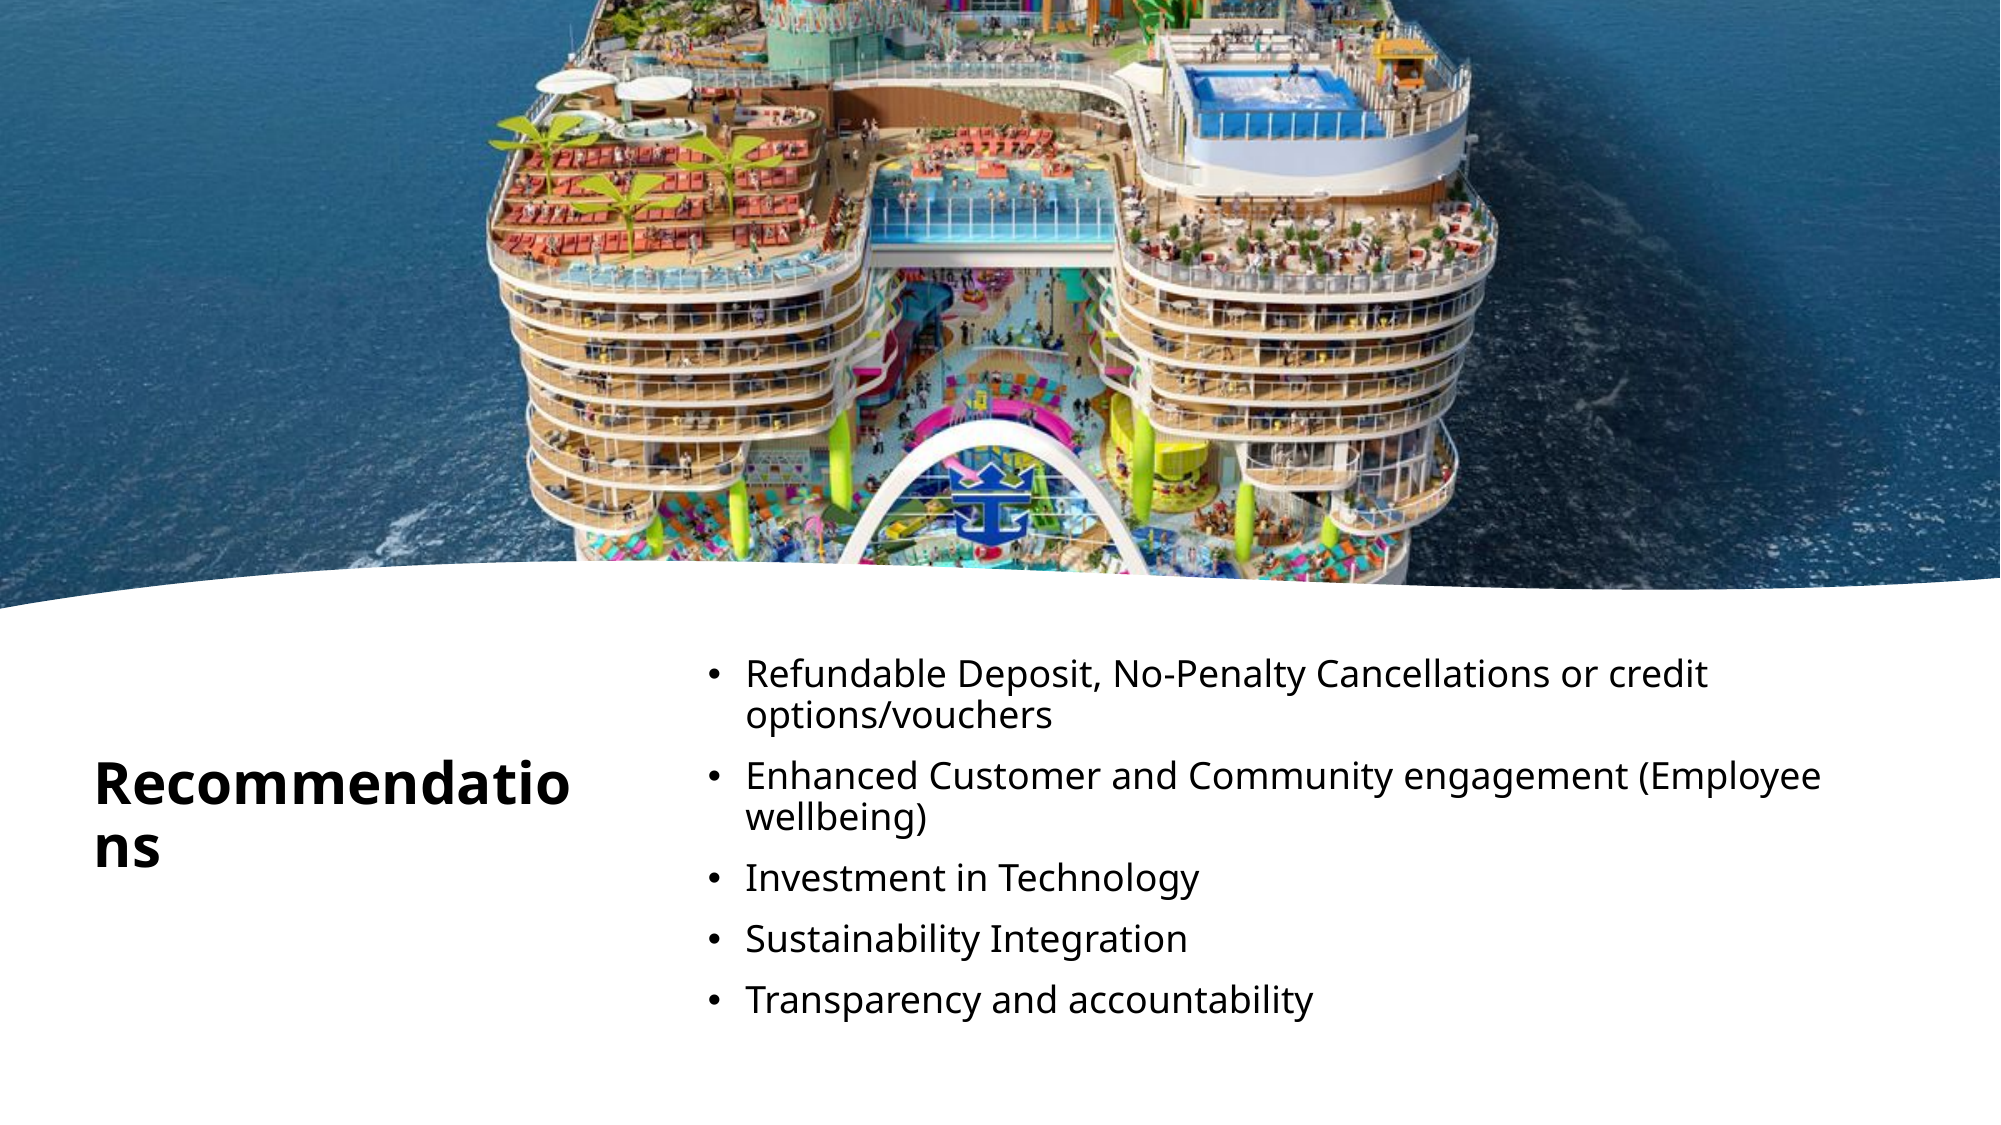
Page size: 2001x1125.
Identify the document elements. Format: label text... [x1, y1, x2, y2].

picture [0, 0, 2000, 610]
title Recommendations [78, 615, 619, 1018]
list Refundable Deposit, No-Penalty Cancellations or credit options/vouchers Enhanced Customer and Community engagement (Employee wellbeing) Investment in Technology Sustainability Integration Transparency and accountability [692, 648, 1921, 1051]
